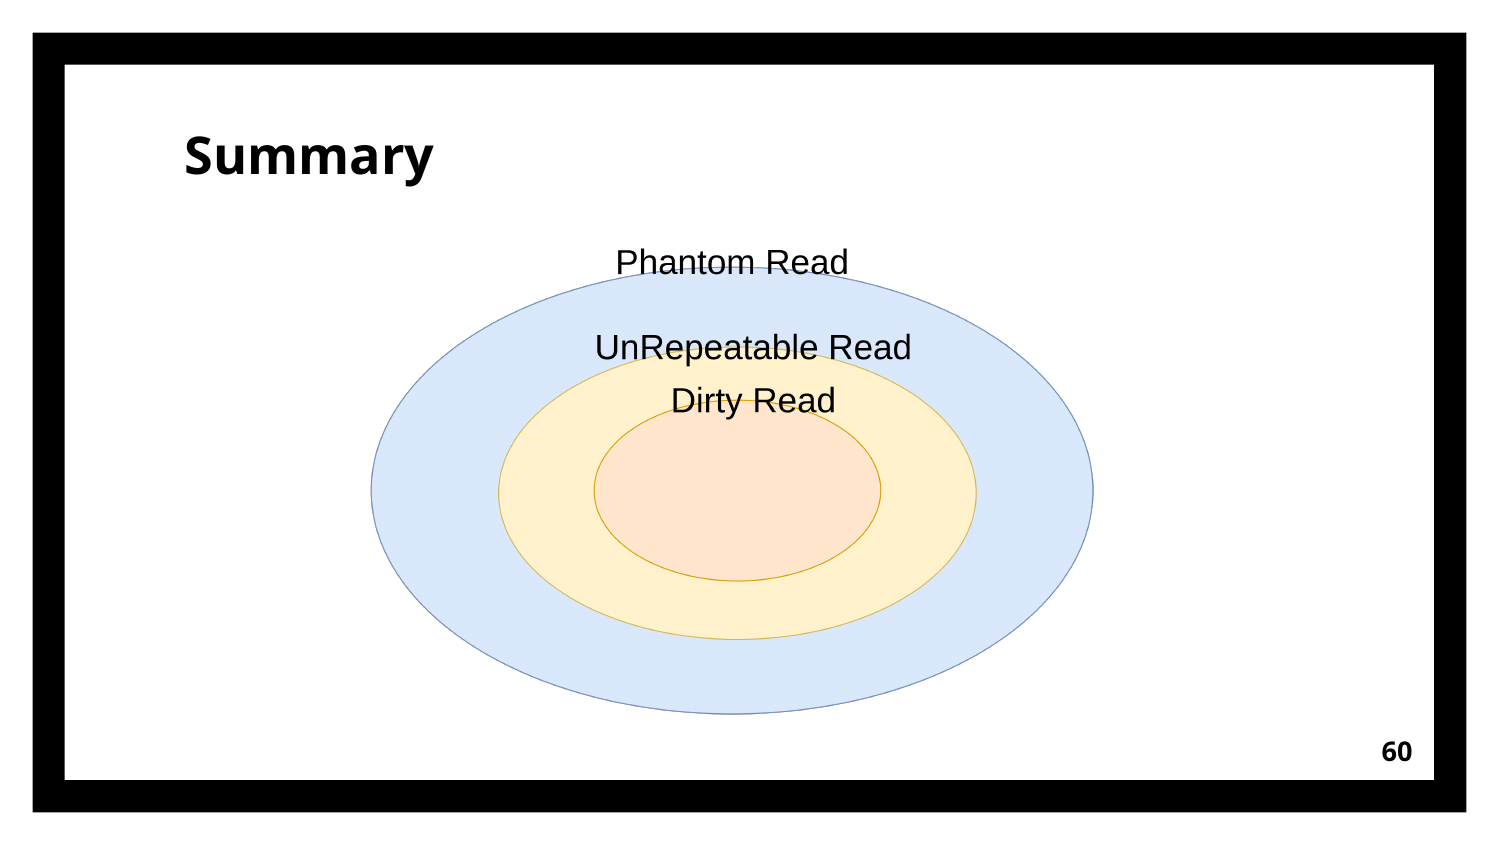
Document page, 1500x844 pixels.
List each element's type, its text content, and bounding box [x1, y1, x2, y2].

picture [359, 224, 1106, 726]
text_box <number> [1338, 720, 1428, 785]
text_box Summary [169, 124, 1365, 200]
